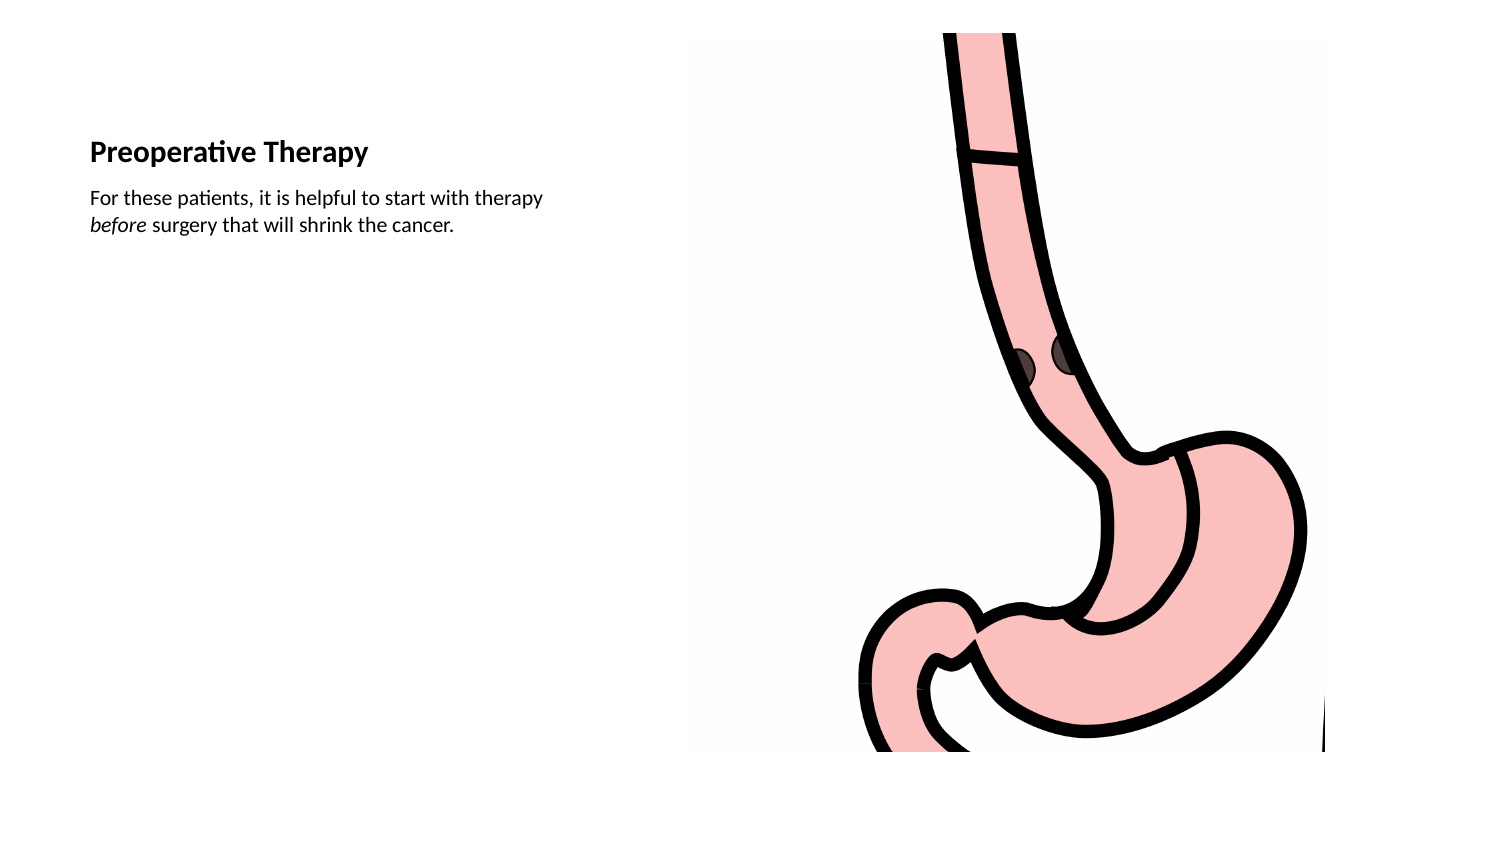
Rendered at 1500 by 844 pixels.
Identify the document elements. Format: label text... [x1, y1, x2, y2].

title Preoperative Therapy [75, 33, 569, 176]
list For these patients, it is helpful to start with therapy before surgery that will shrink the cancer. [75, 176, 569, 754]
picture [685, 33, 1326, 753]
